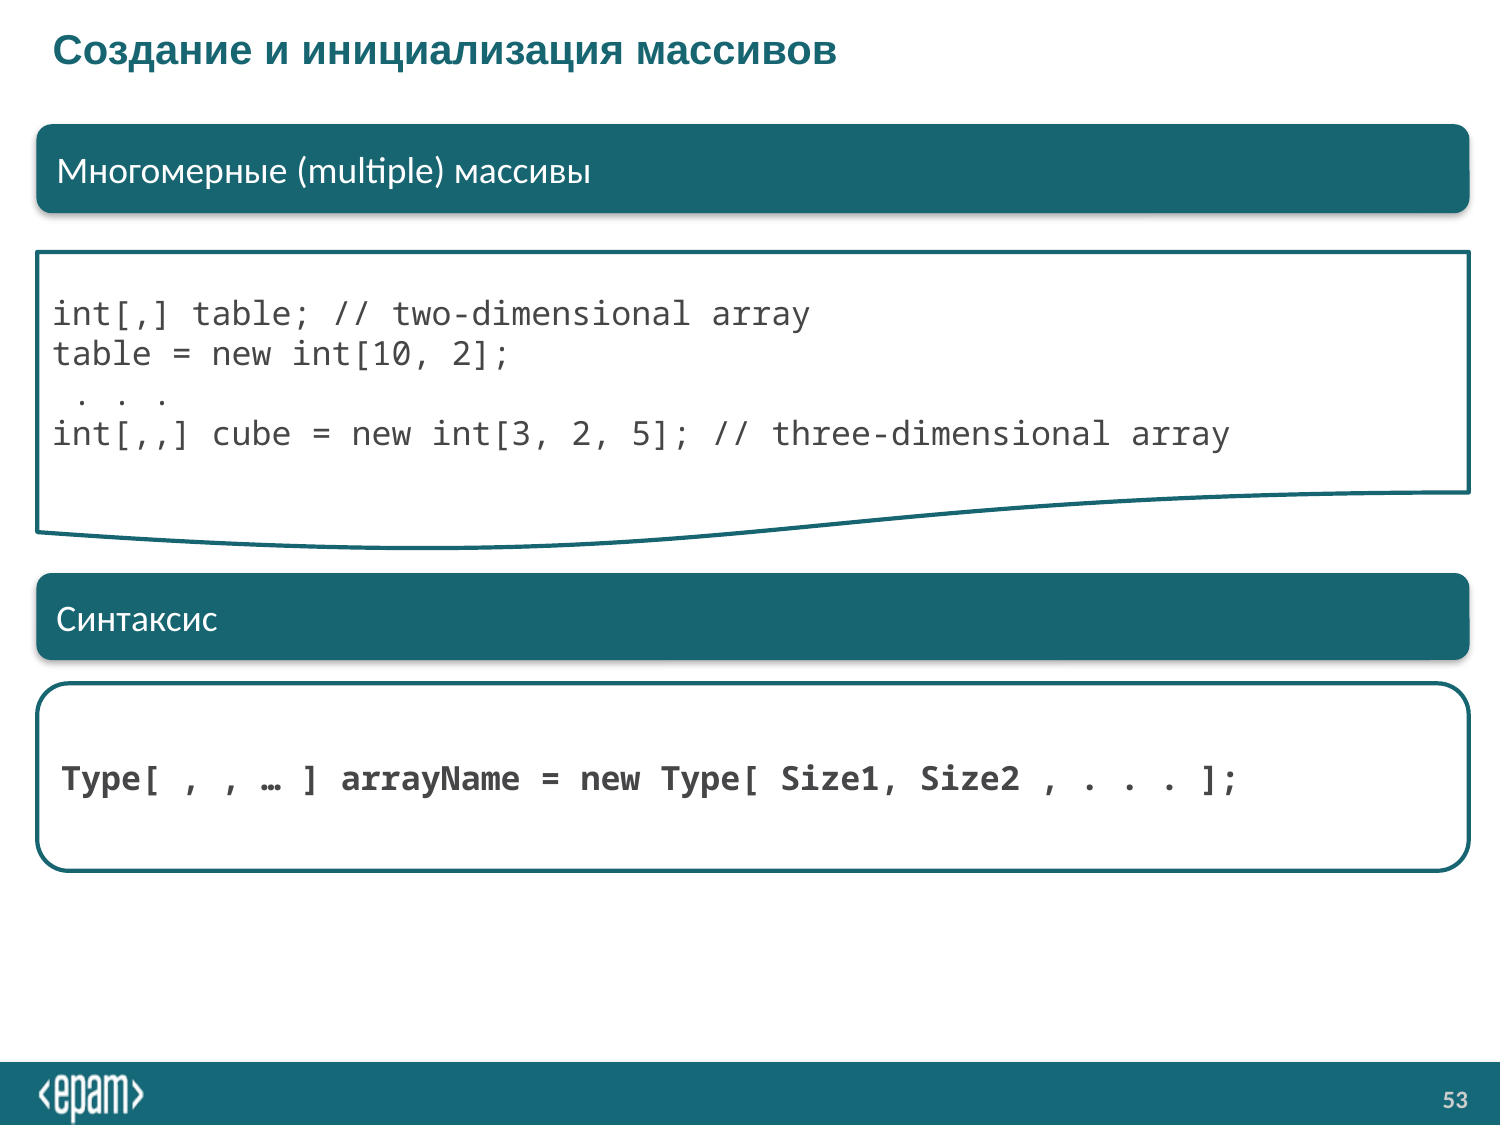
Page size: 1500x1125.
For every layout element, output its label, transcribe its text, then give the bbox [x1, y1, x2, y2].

title Создание и инициализация массивов [0, 0, 1500, 95]
text_box Синтаксис [36, 573, 1470, 661]
text_box Type[ , , … ] arrayName = new Type[ Size1, Size2 , . . . ]; [35, 681, 1471, 873]
picture [38, 1074, 144, 1125]
text_box Многомерные (multiple) массивы [36, 124, 1470, 214]
text_box int[,] table; // two-dimensional array table = new int[10, 2]; . . . int[,,] cube = new int[3, 2, 5]; // three-dimensional array [35, 249, 1471, 551]
